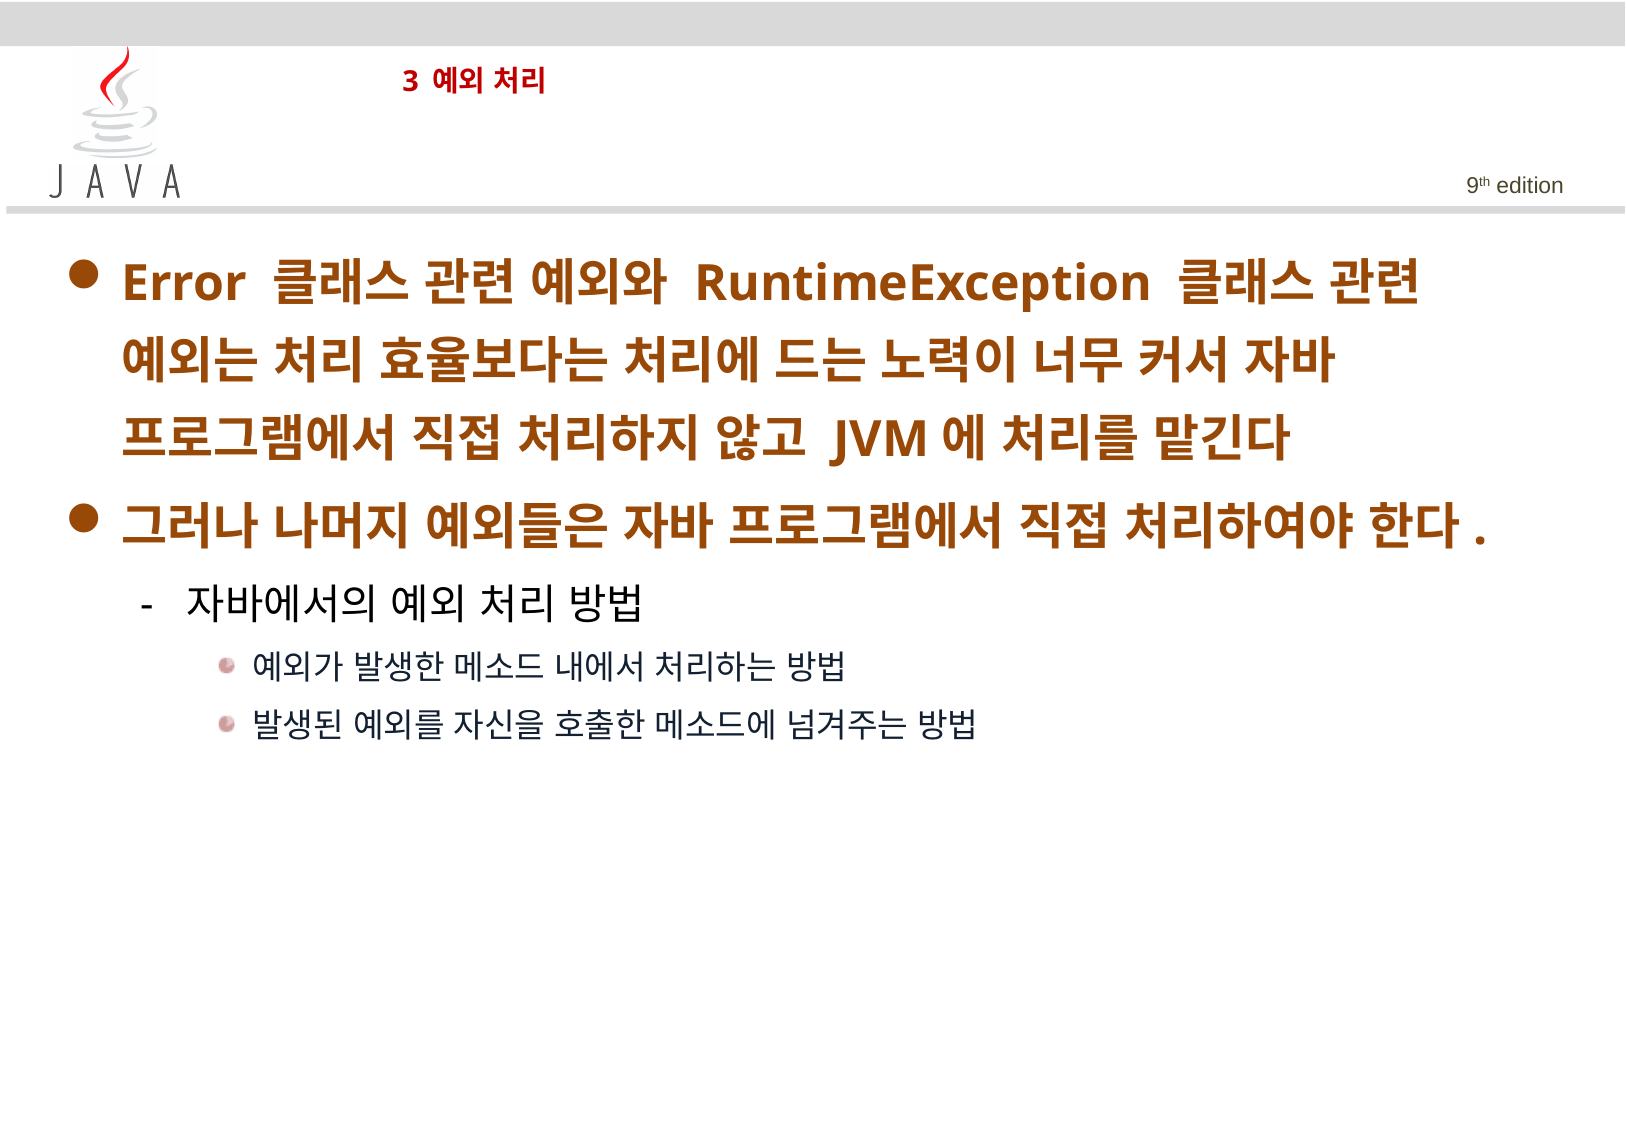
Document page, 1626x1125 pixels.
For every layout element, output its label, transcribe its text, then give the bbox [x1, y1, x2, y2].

picture [73, 46, 157, 158]
title 3 예외 처리 [387, 54, 1393, 105]
picture [215, 654, 239, 678]
picture [215, 712, 239, 737]
picture [49, 164, 180, 198]
list Error 클래스 관련 예외와 RuntimeException 클래스 관련 예외는 처리 효율보다는 처리에 드는 노력이 너무 커서 자바 프로그램에서 직접 처리하지 않고 JVM에 처리를 맡긴다 그러나 나머지 예외들은 자바 프로그램에서 직접 처리하여야 한다. 자바에서의 예외 처리 방법 예외가 발생한 메소드 내에서 처리하는 방법 발생된 예외를 자신을 호출한 메소드에 넘겨주는 방법 [48, 223, 1564, 1064]
